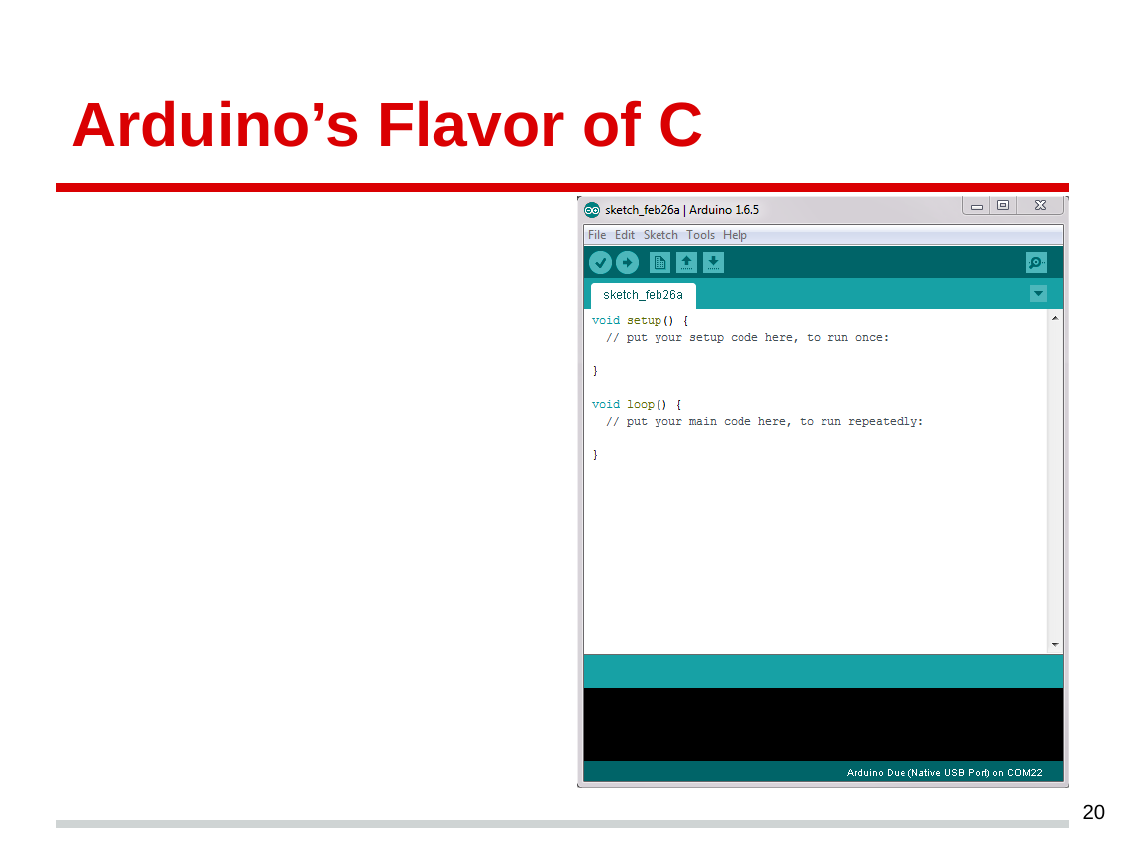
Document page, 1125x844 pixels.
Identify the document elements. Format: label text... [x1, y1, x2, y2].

slide_number 20 [1052, 779, 1121, 844]
title Arduino’s Flavor of C [56, 33, 1069, 175]
picture [576, 196, 1069, 789]
